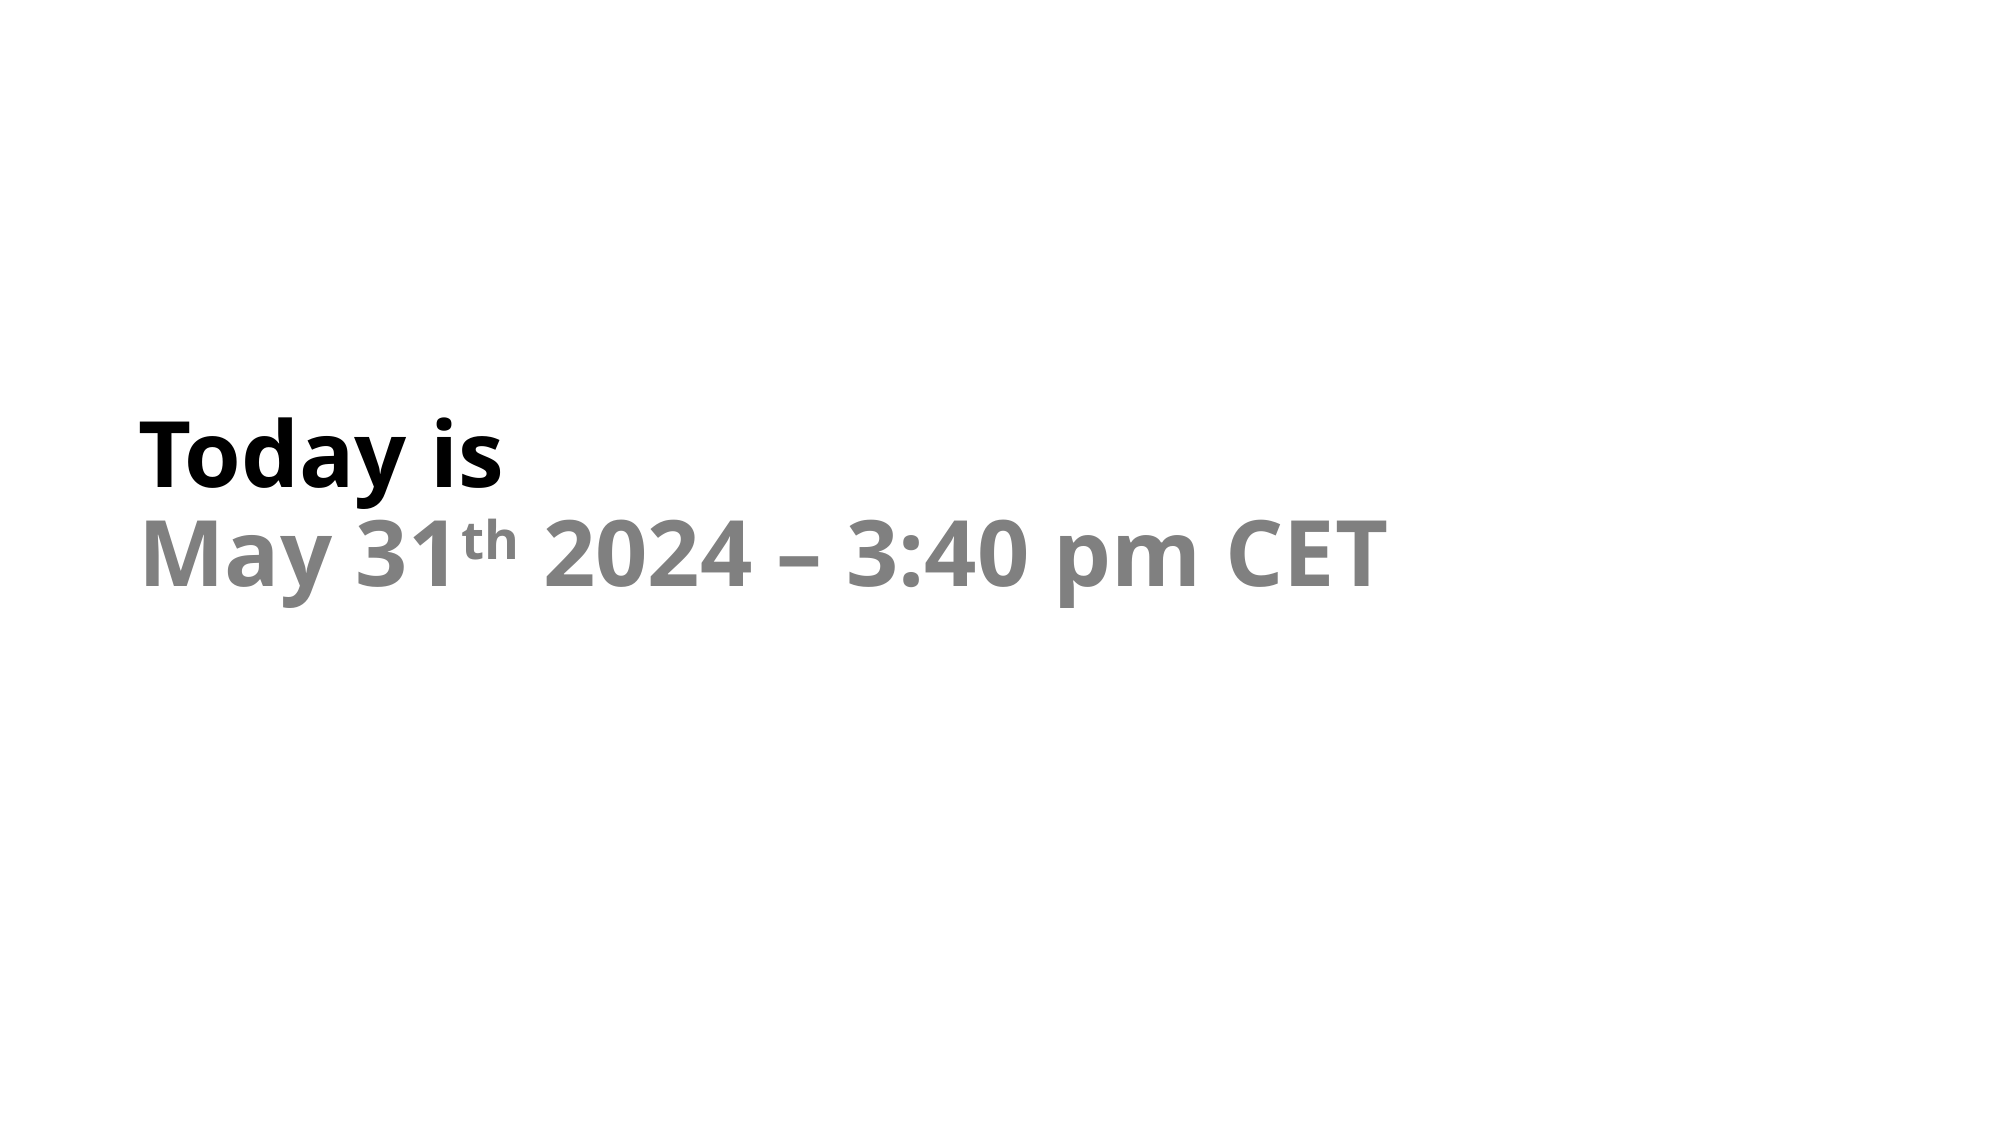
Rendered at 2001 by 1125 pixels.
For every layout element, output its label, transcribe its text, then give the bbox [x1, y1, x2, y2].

title Today is May 31th 2024 – 3:40 pm CET [123, 398, 1849, 616]
